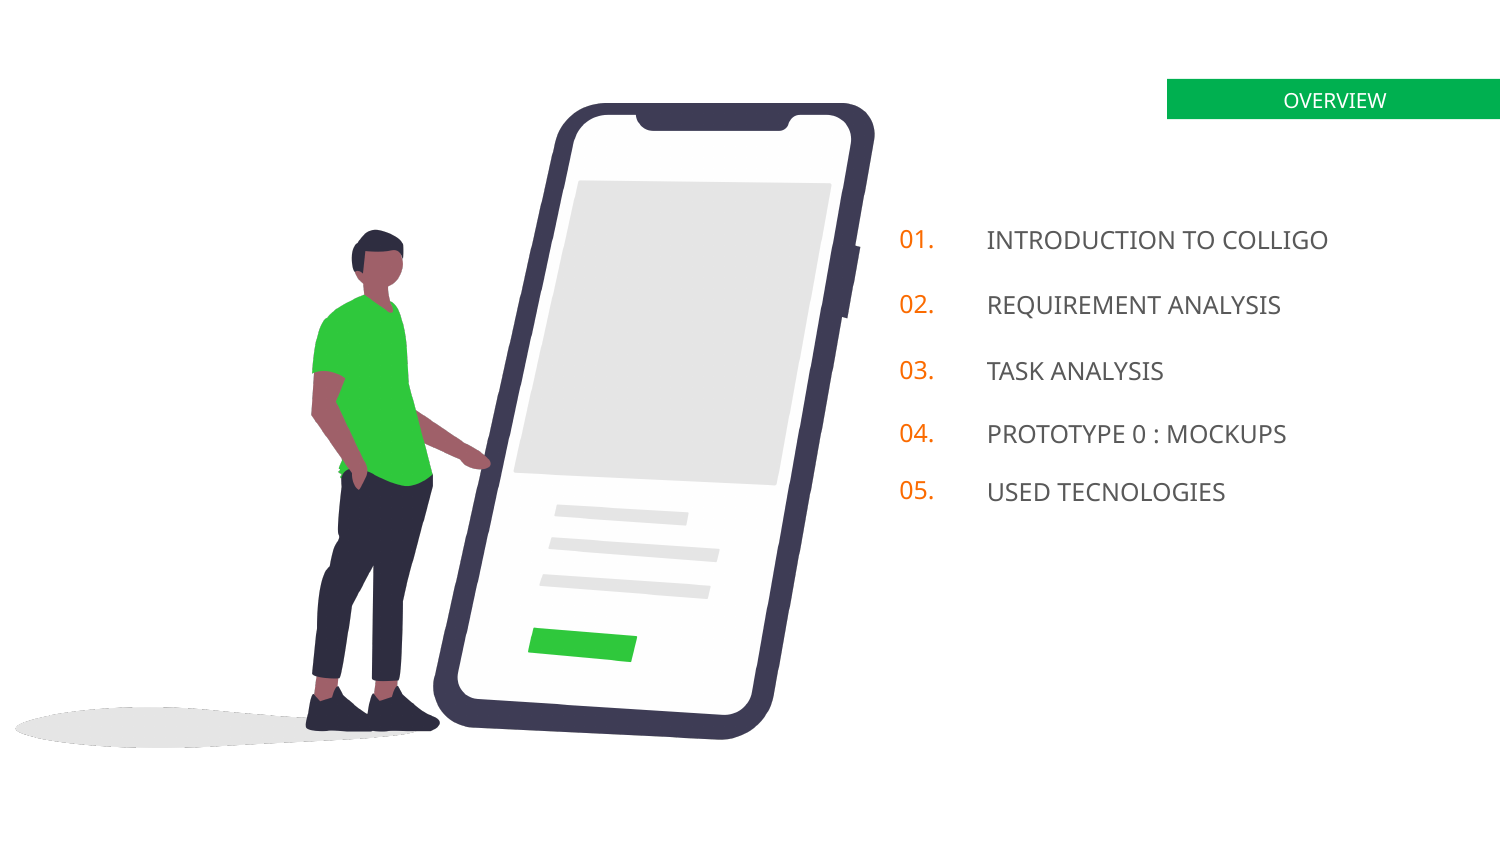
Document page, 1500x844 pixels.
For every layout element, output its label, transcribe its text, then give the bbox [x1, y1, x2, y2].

title REQUIREMENT ANALYSIS [971, 294, 1399, 335]
title TASK ANALYSIS [971, 360, 1399, 401]
title 03. [884, 334, 975, 398]
title 02. [884, 268, 975, 334]
picture [15, 103, 875, 749]
title 01. [884, 204, 975, 268]
text_box USED TECNOLOGIES [971, 480, 1398, 521]
title INTRODUCTION TO COLLIGO [971, 229, 1399, 271]
text_box [1402, 78, 1500, 120]
title OVERVIEW [971, 52, 1402, 128]
title 04. [884, 398, 975, 455]
title PROTOTYPE 0 : MOCKUPS [971, 423, 1399, 464]
text_box 05. [884, 455, 975, 520]
